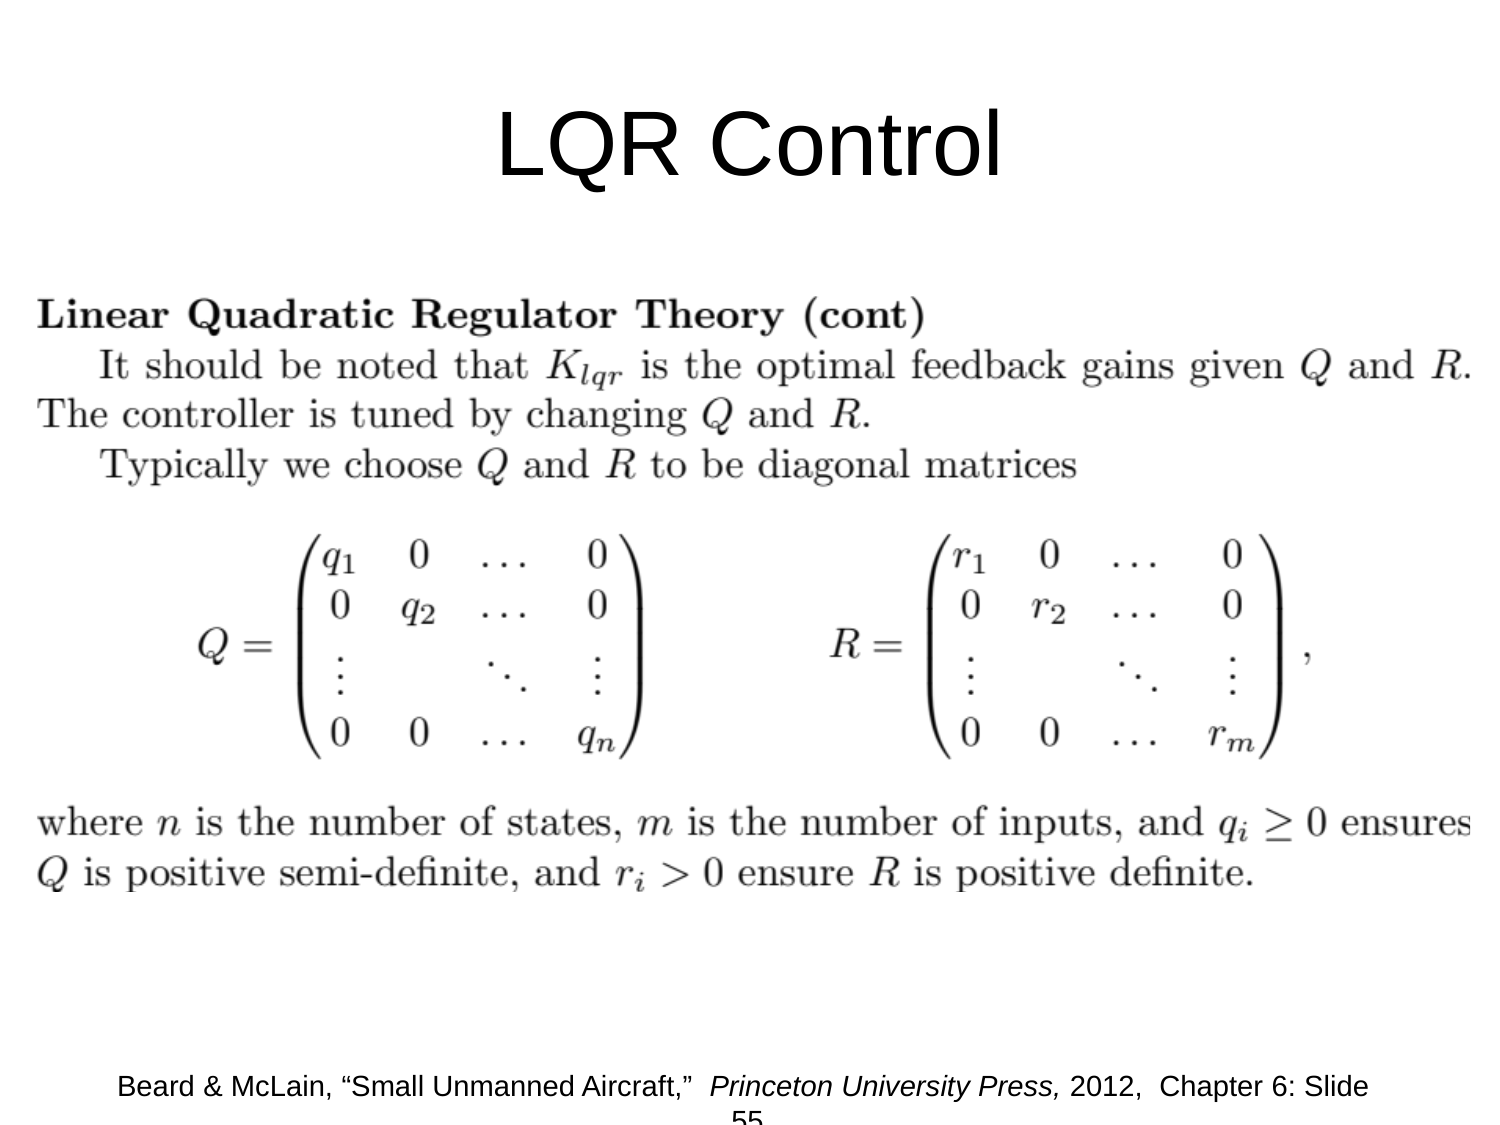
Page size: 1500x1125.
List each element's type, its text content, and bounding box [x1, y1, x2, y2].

title LQR Control [74, 44, 1426, 233]
picture [36, 295, 1471, 892]
